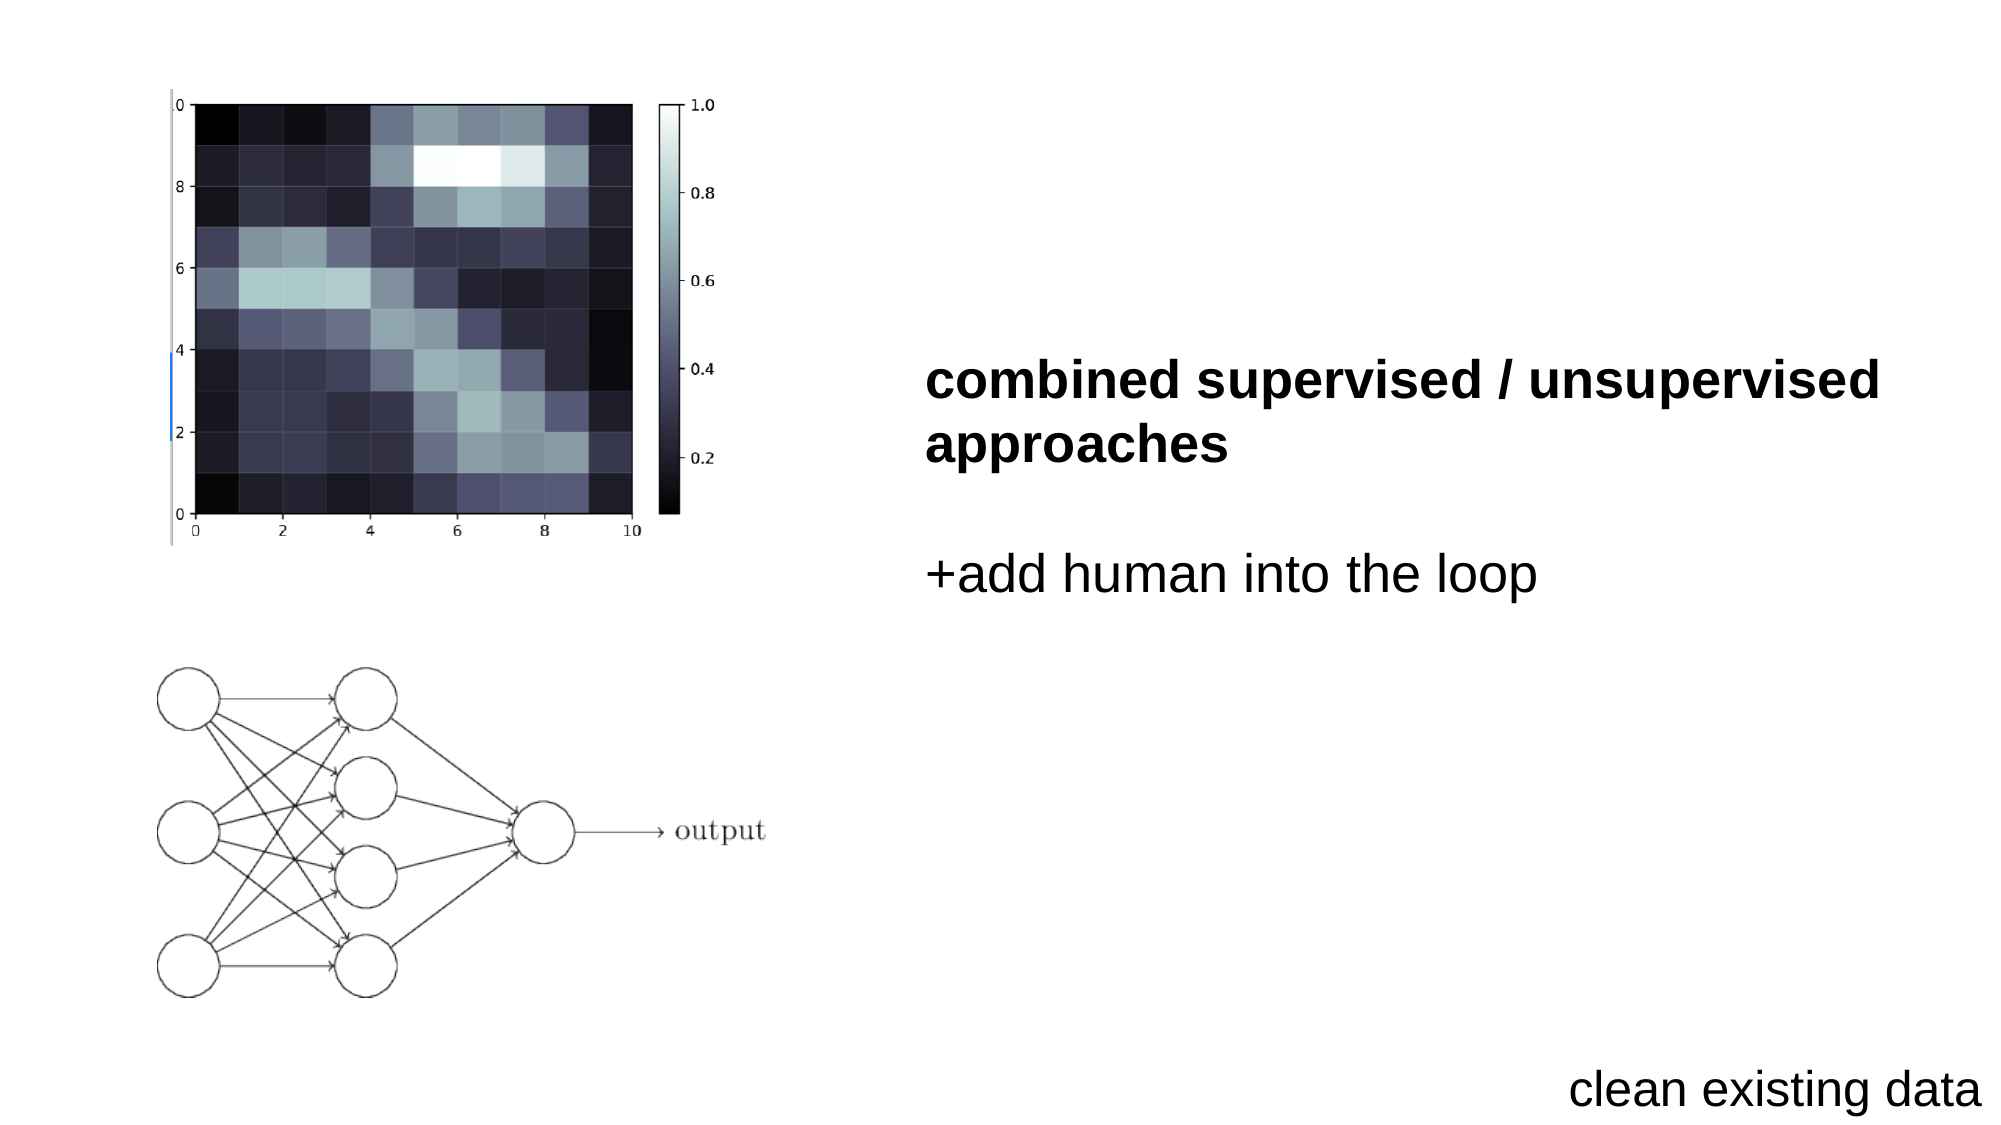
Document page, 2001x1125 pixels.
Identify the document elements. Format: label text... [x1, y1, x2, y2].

picture [152, 60, 735, 592]
picture [157, 667, 777, 998]
text_box combined supervised / unsupervised approaches +add human into the loop [910, 336, 1915, 612]
text_box clean existing data [1553, 1049, 1998, 1124]
